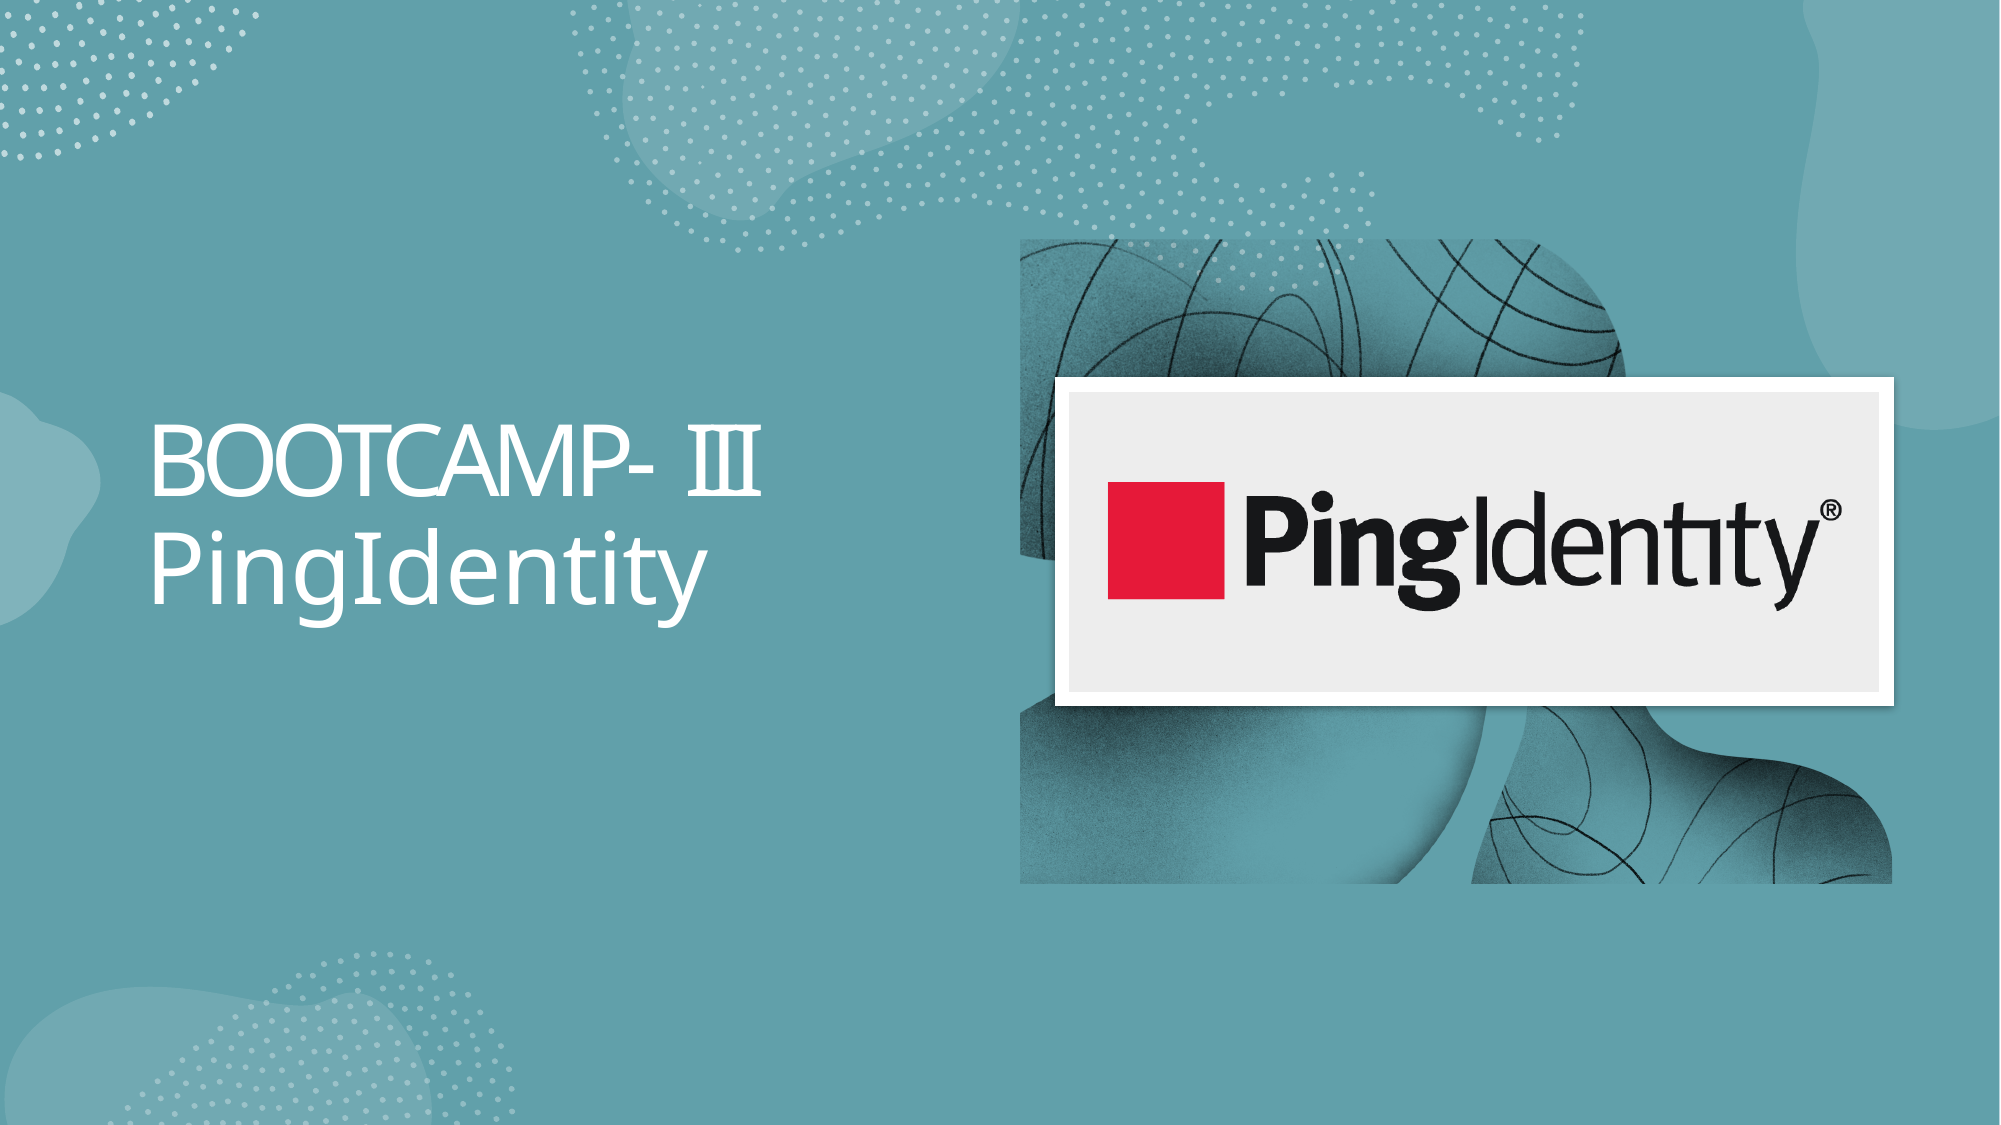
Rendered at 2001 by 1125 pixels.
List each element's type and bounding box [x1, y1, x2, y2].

text_box [1019, 239, 1892, 884]
text_box [0, 0, 2000, 1125]
picture [1069, 391, 1880, 692]
